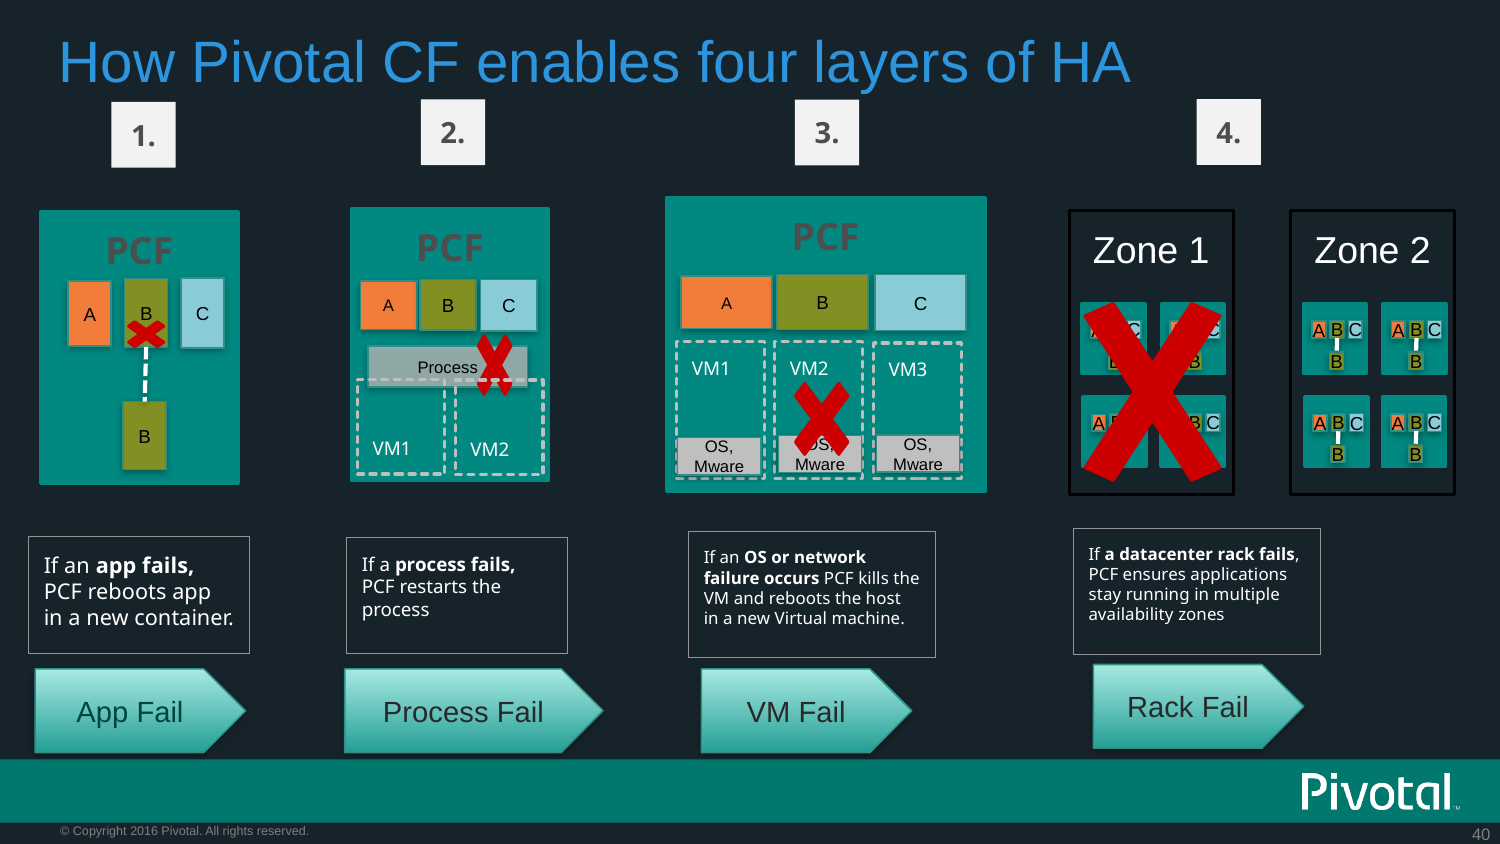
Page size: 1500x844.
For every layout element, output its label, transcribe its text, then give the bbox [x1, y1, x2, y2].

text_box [665, 99, 986, 753]
text_box If a process fails, PCF restarts the process [346, 537, 568, 654]
text_box Process Fail [343, 668, 604, 754]
picture [1302, 773, 1460, 810]
title How Pivotal CF enables four layers of HA [43, 9, 1301, 85]
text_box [350, 208, 549, 481]
text_box 2. [420, 99, 486, 166]
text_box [1068, 98, 1455, 749]
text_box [40, 211, 239, 484]
text_box App Fail [34, 668, 247, 754]
text_box 1. [111, 101, 176, 168]
text_box If an app fails, PCF reboots app in a new container. [28, 536, 250, 654]
